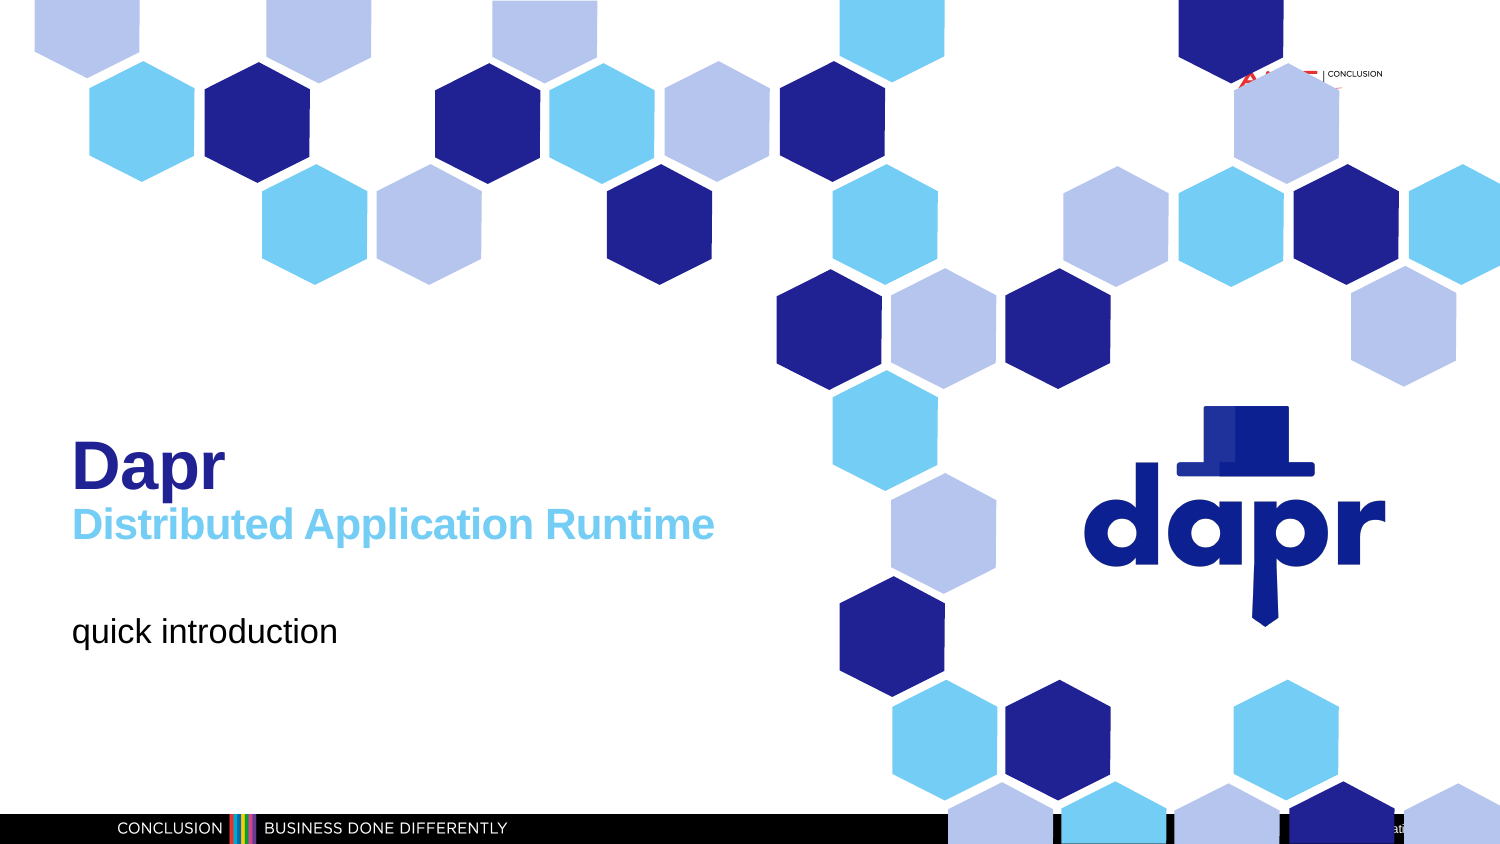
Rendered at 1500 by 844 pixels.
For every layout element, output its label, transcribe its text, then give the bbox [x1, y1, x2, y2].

picture [1080, 402, 1387, 628]
picture [1280, 814, 1289, 844]
picture [0, 814, 236, 844]
title Dapr Distributed Application Runtime [71, 432, 729, 549]
picture [239, 814, 948, 844]
picture [1181, 59, 1388, 106]
picture [1167, 814, 1174, 844]
picture [1053, 814, 1061, 844]
picture [1395, 814, 1404, 844]
list quick introduction [71, 601, 729, 647]
